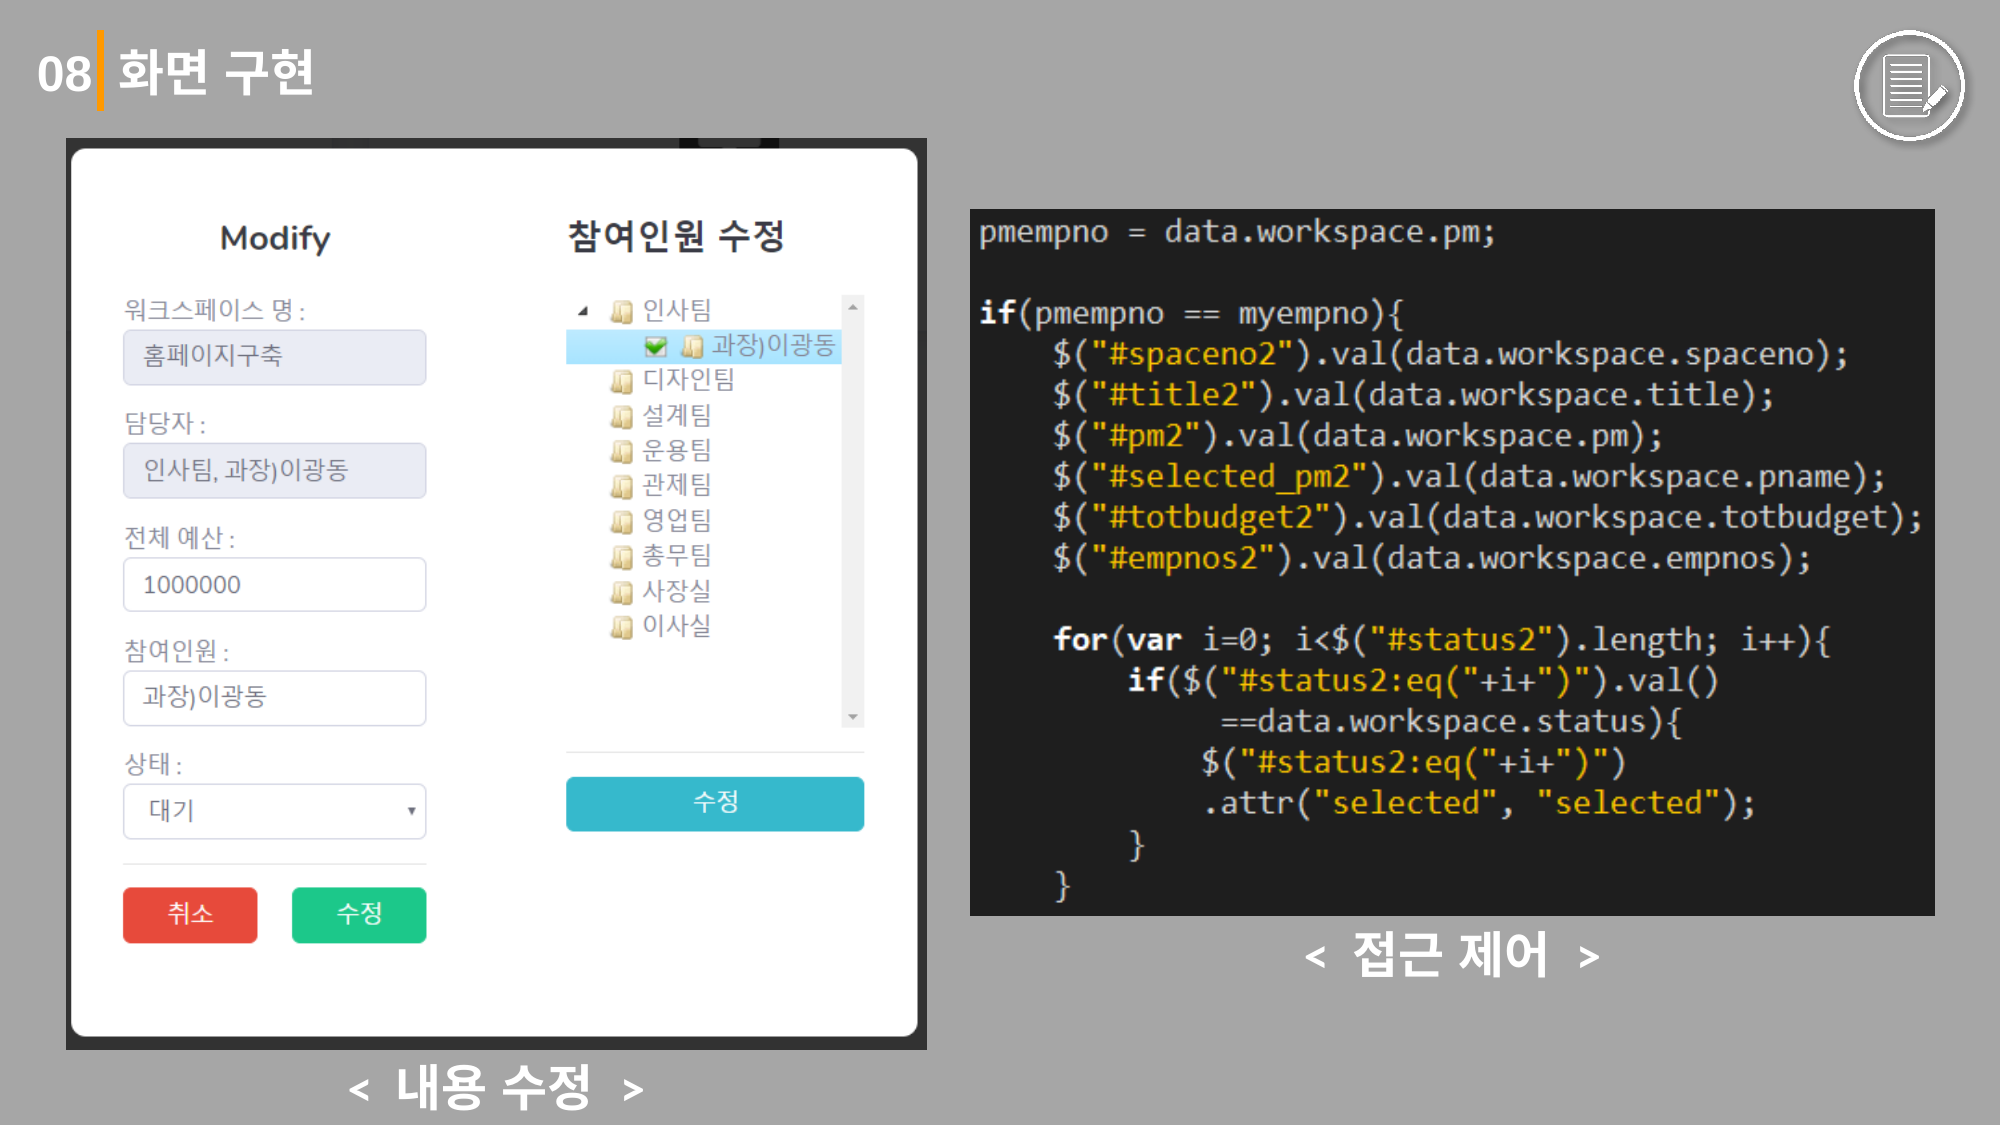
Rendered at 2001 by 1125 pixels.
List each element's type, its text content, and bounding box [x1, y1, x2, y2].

text_box 08 화면 구현 [104, 33, 859, 109]
picture [970, 209, 1935, 916]
text_box < 내용 수정 > [276, 1050, 717, 1124]
picture [1854, 30, 1965, 141]
text_box < 접근 제어 > [1232, 916, 1673, 991]
text_box 08 화면 구현 [22, 33, 97, 109]
picture [66, 138, 927, 1050]
